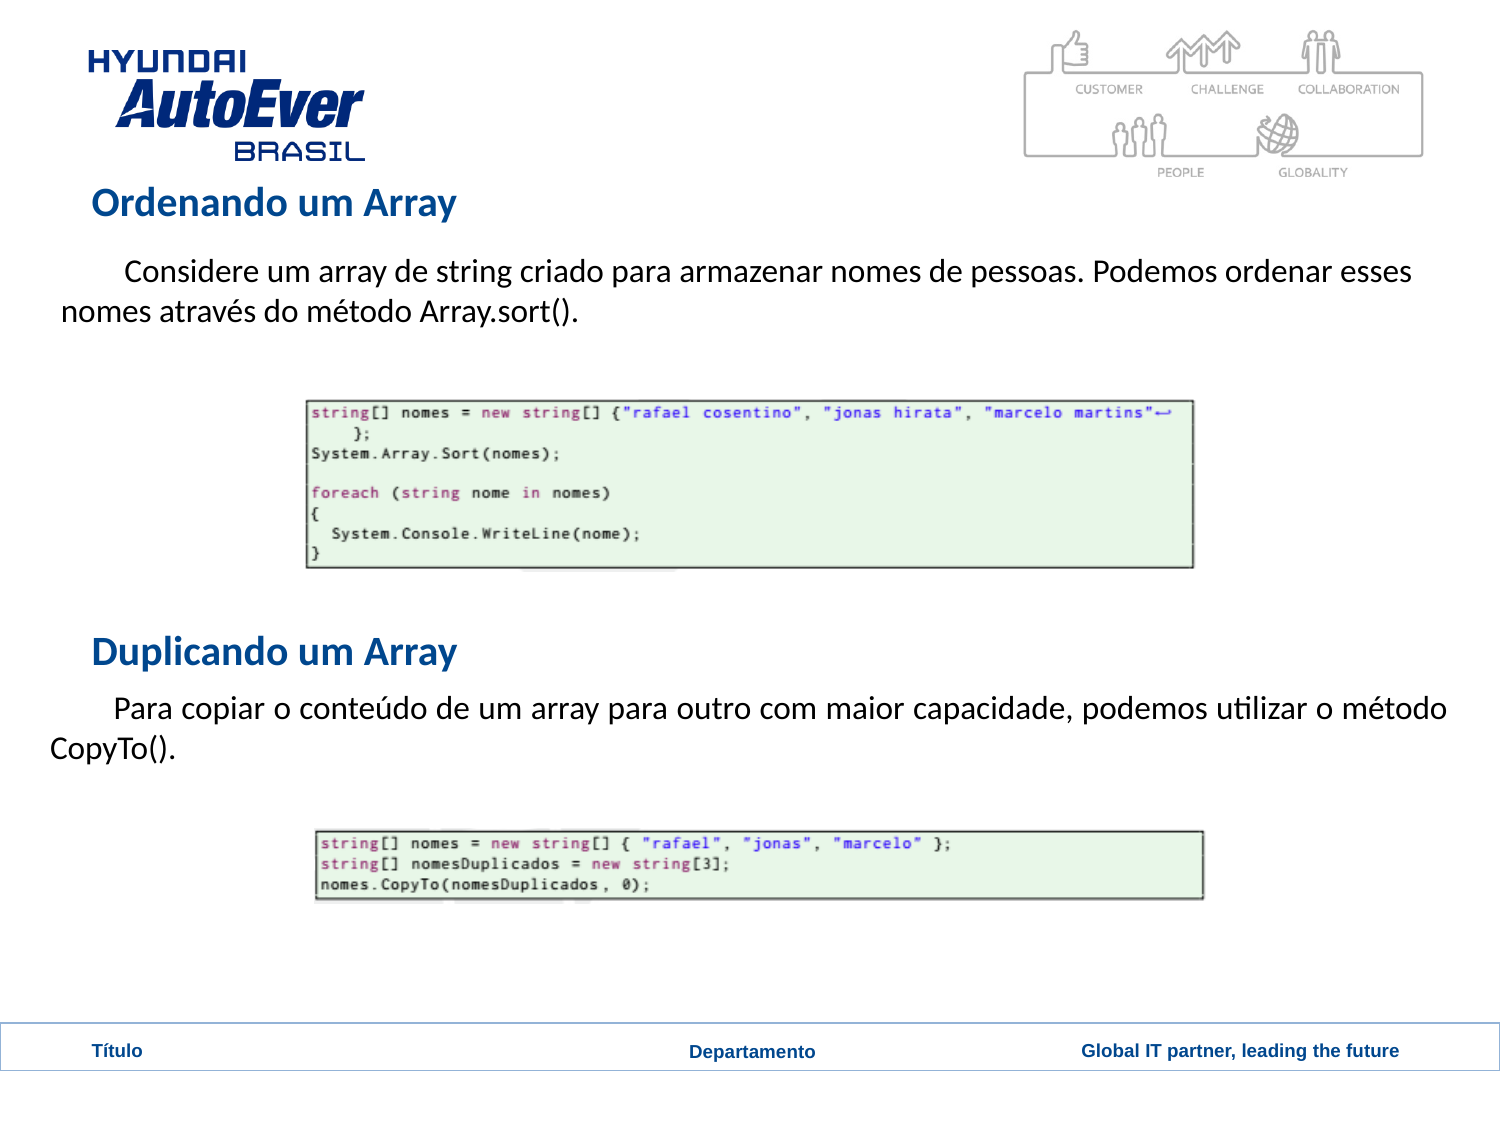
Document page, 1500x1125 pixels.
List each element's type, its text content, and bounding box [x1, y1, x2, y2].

picture [314, 828, 1208, 904]
picture [1022, 23, 1424, 185]
picture [115, 79, 365, 161]
list Para copiar o conteúdo de um array para outro com maior capacidade, podemos utilizar o método CopyTo(). [35, 678, 1465, 1100]
list Considere um array de string criado para armazenar nomes de pessoas. Podemos ordenar esses nomes através do método Array.sort(). [45, 241, 1476, 353]
title Duplicando um Array [76, 619, 999, 678]
title Ordenando um Array [76, 169, 999, 229]
picture [88, 50, 349, 78]
picture [302, 399, 1198, 572]
